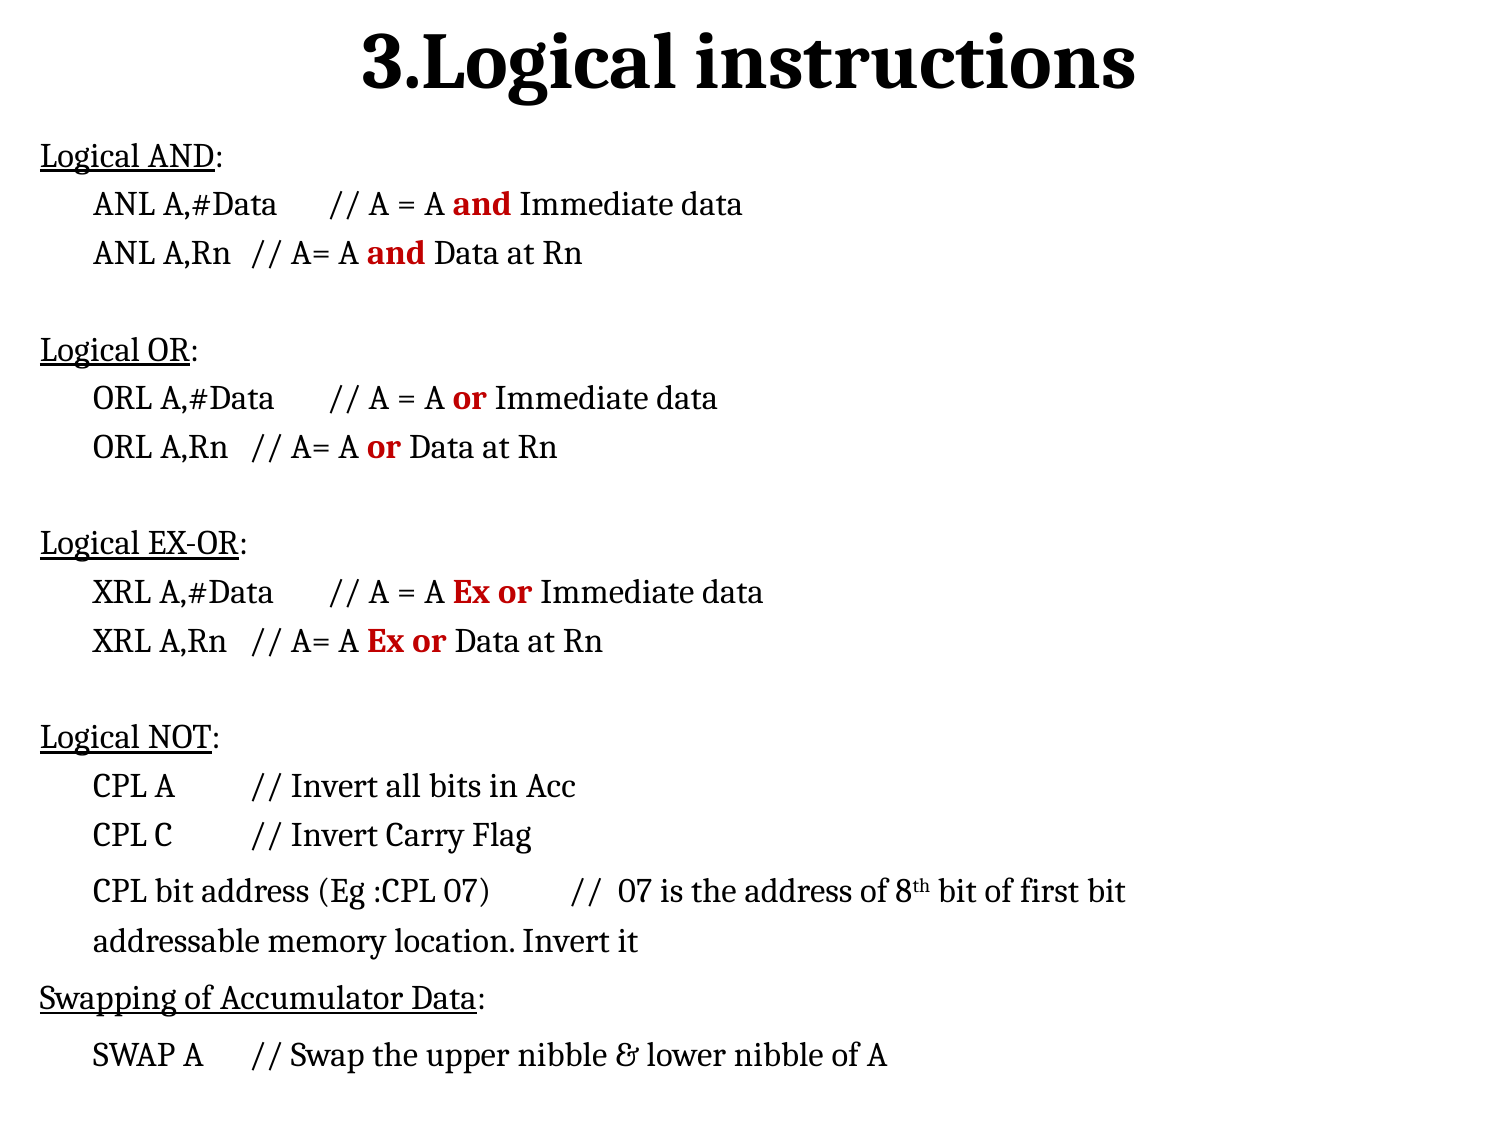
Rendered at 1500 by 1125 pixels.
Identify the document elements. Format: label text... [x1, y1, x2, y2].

list Logical AND: ANL A,#Data // A = A and Immediate data ANL A,Rn // A= A and Data at Rn Logical OR: ORL A,#Data // A = A or Immediate data ORL A,Rn // A= A or Data at Rn Logical EX-OR: XRL A,#Data // A = A Ex or Immediate data XRL A,Rn // A= A Ex or Data at Rn Logical NOT: CPL A // Invert all bits in Acc CPL C // Invert Carry Flag CPL bit address (Eg :CPL 07) // 07 is the address of 8th bit of first bit addressable memory location. Invert it Swapping of Accumulator Data: SWAP A // Swap the upper nibble & lower nibble of A [24, 125, 1500, 1088]
title 3.Logical instructions [75, 0, 1425, 113]
